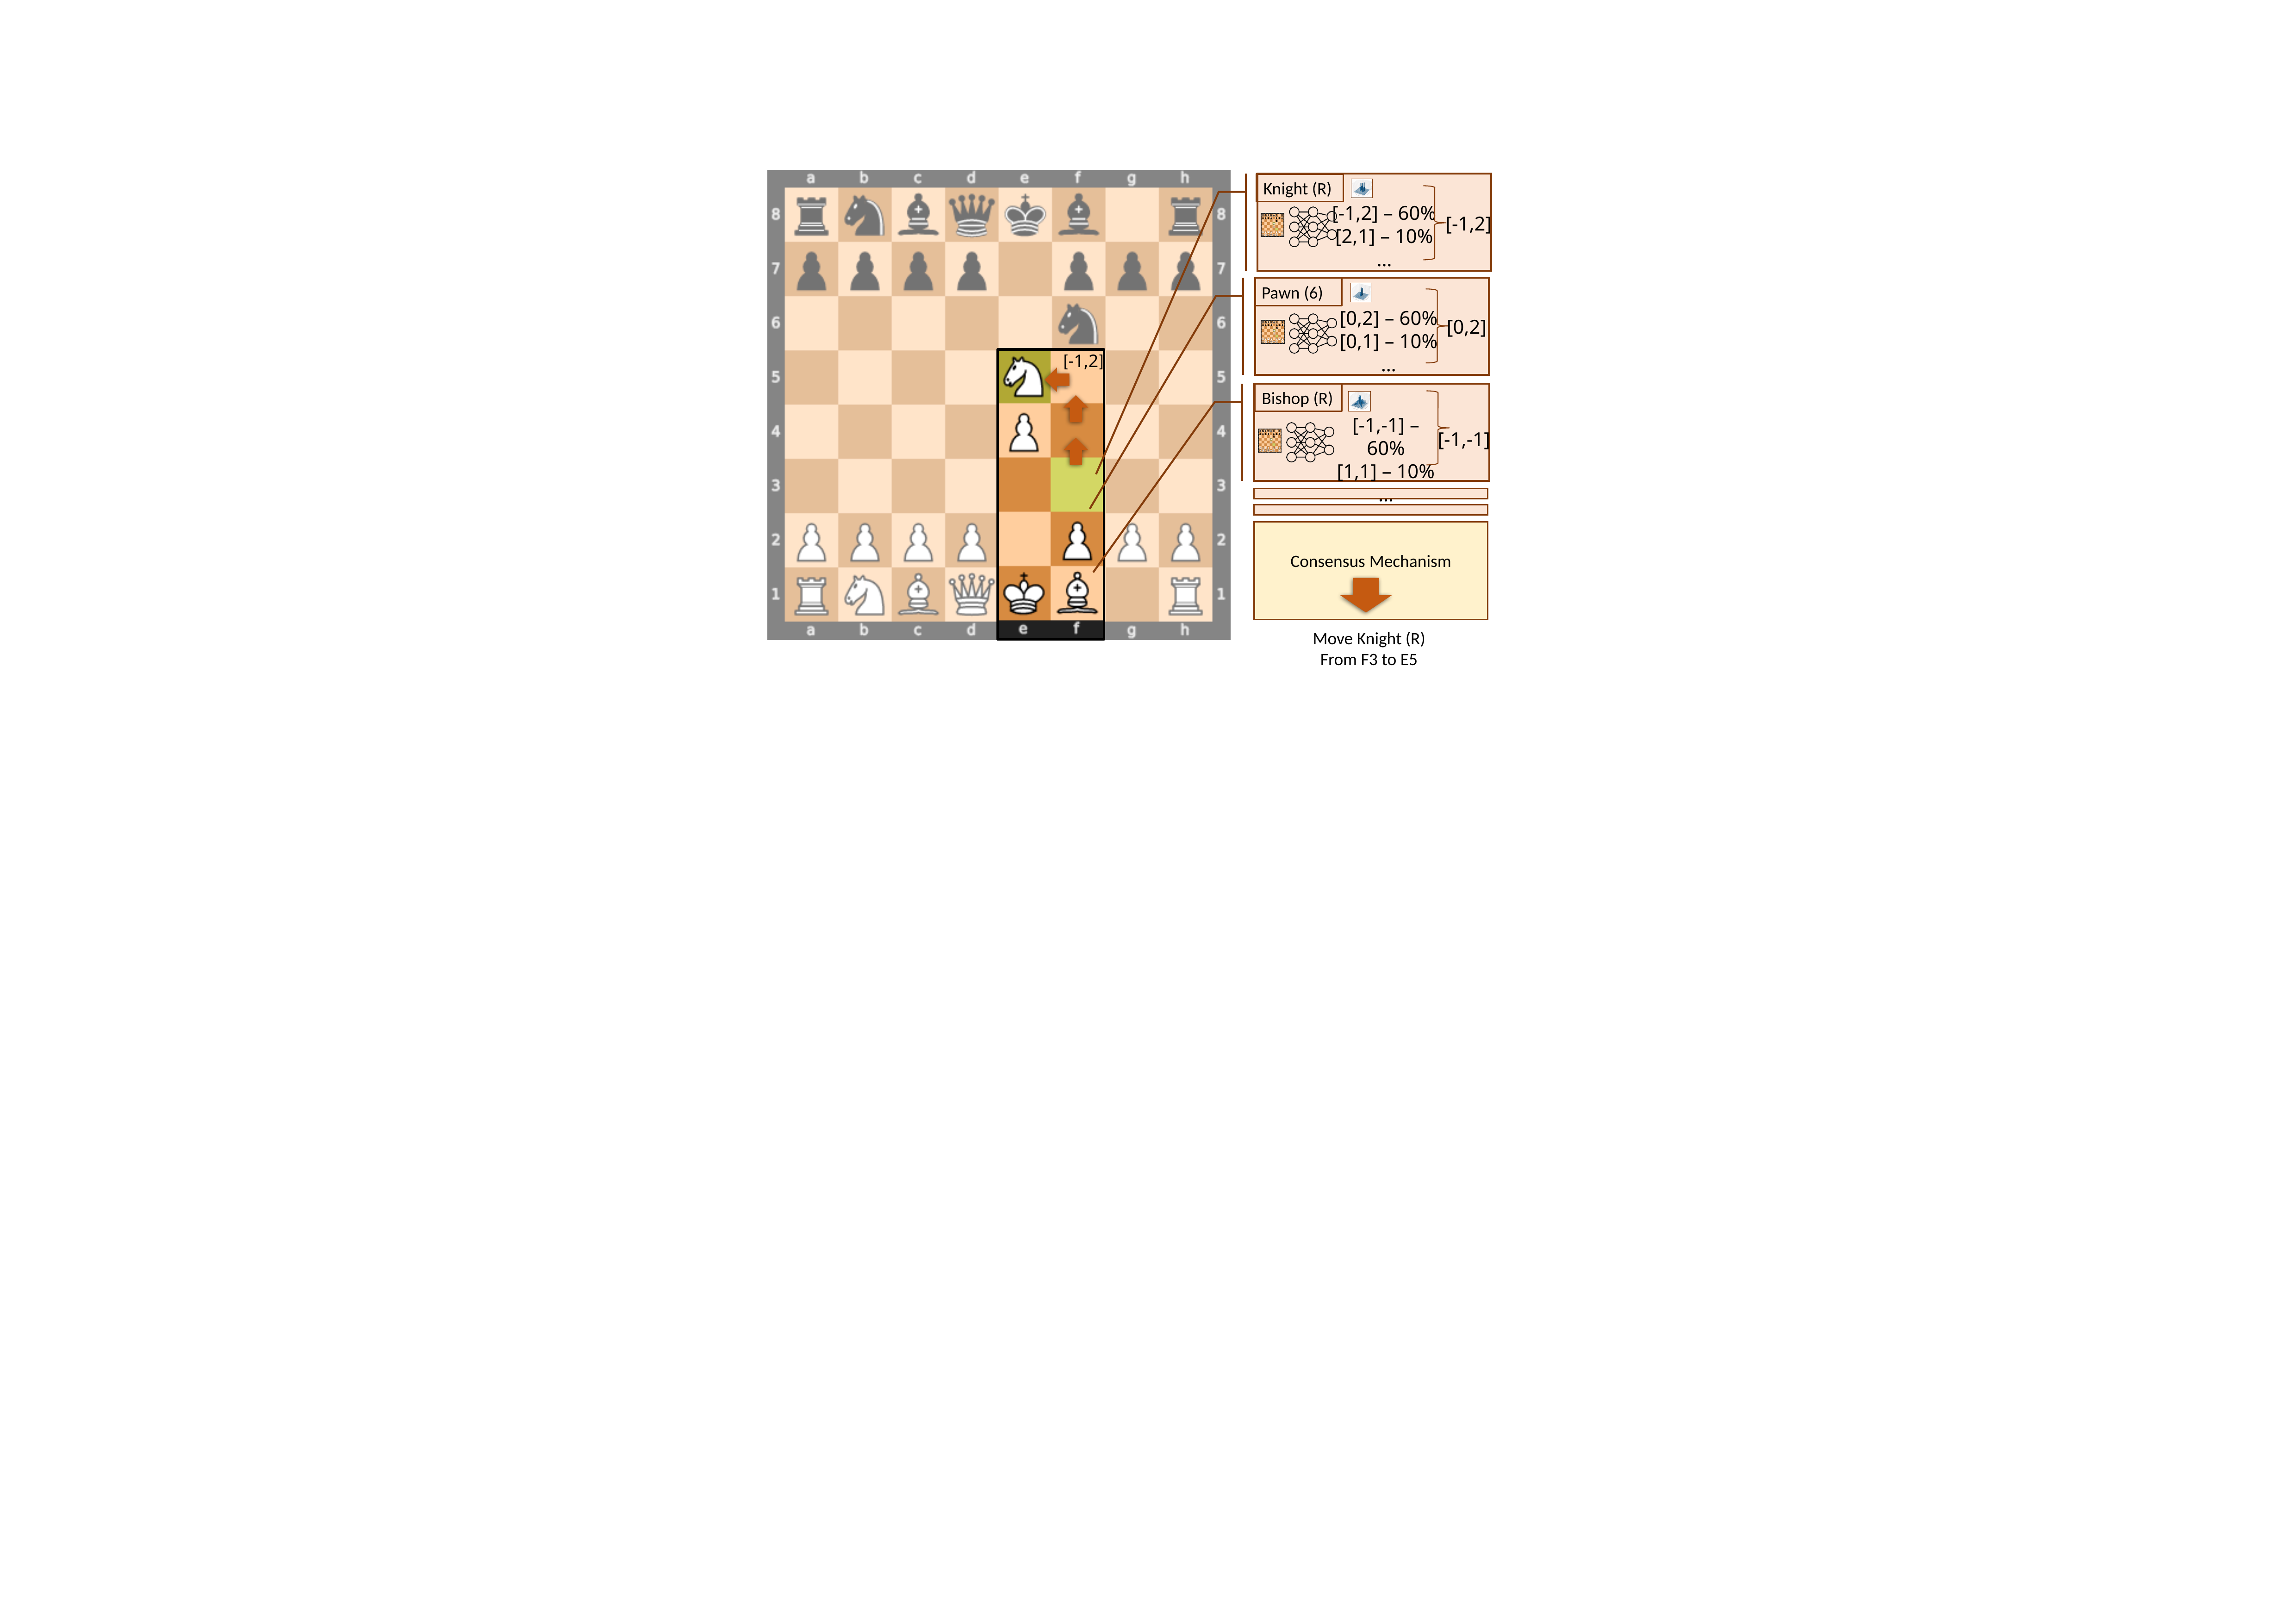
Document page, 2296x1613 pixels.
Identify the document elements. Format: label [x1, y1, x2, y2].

text_box [767, 170, 1529, 673]
